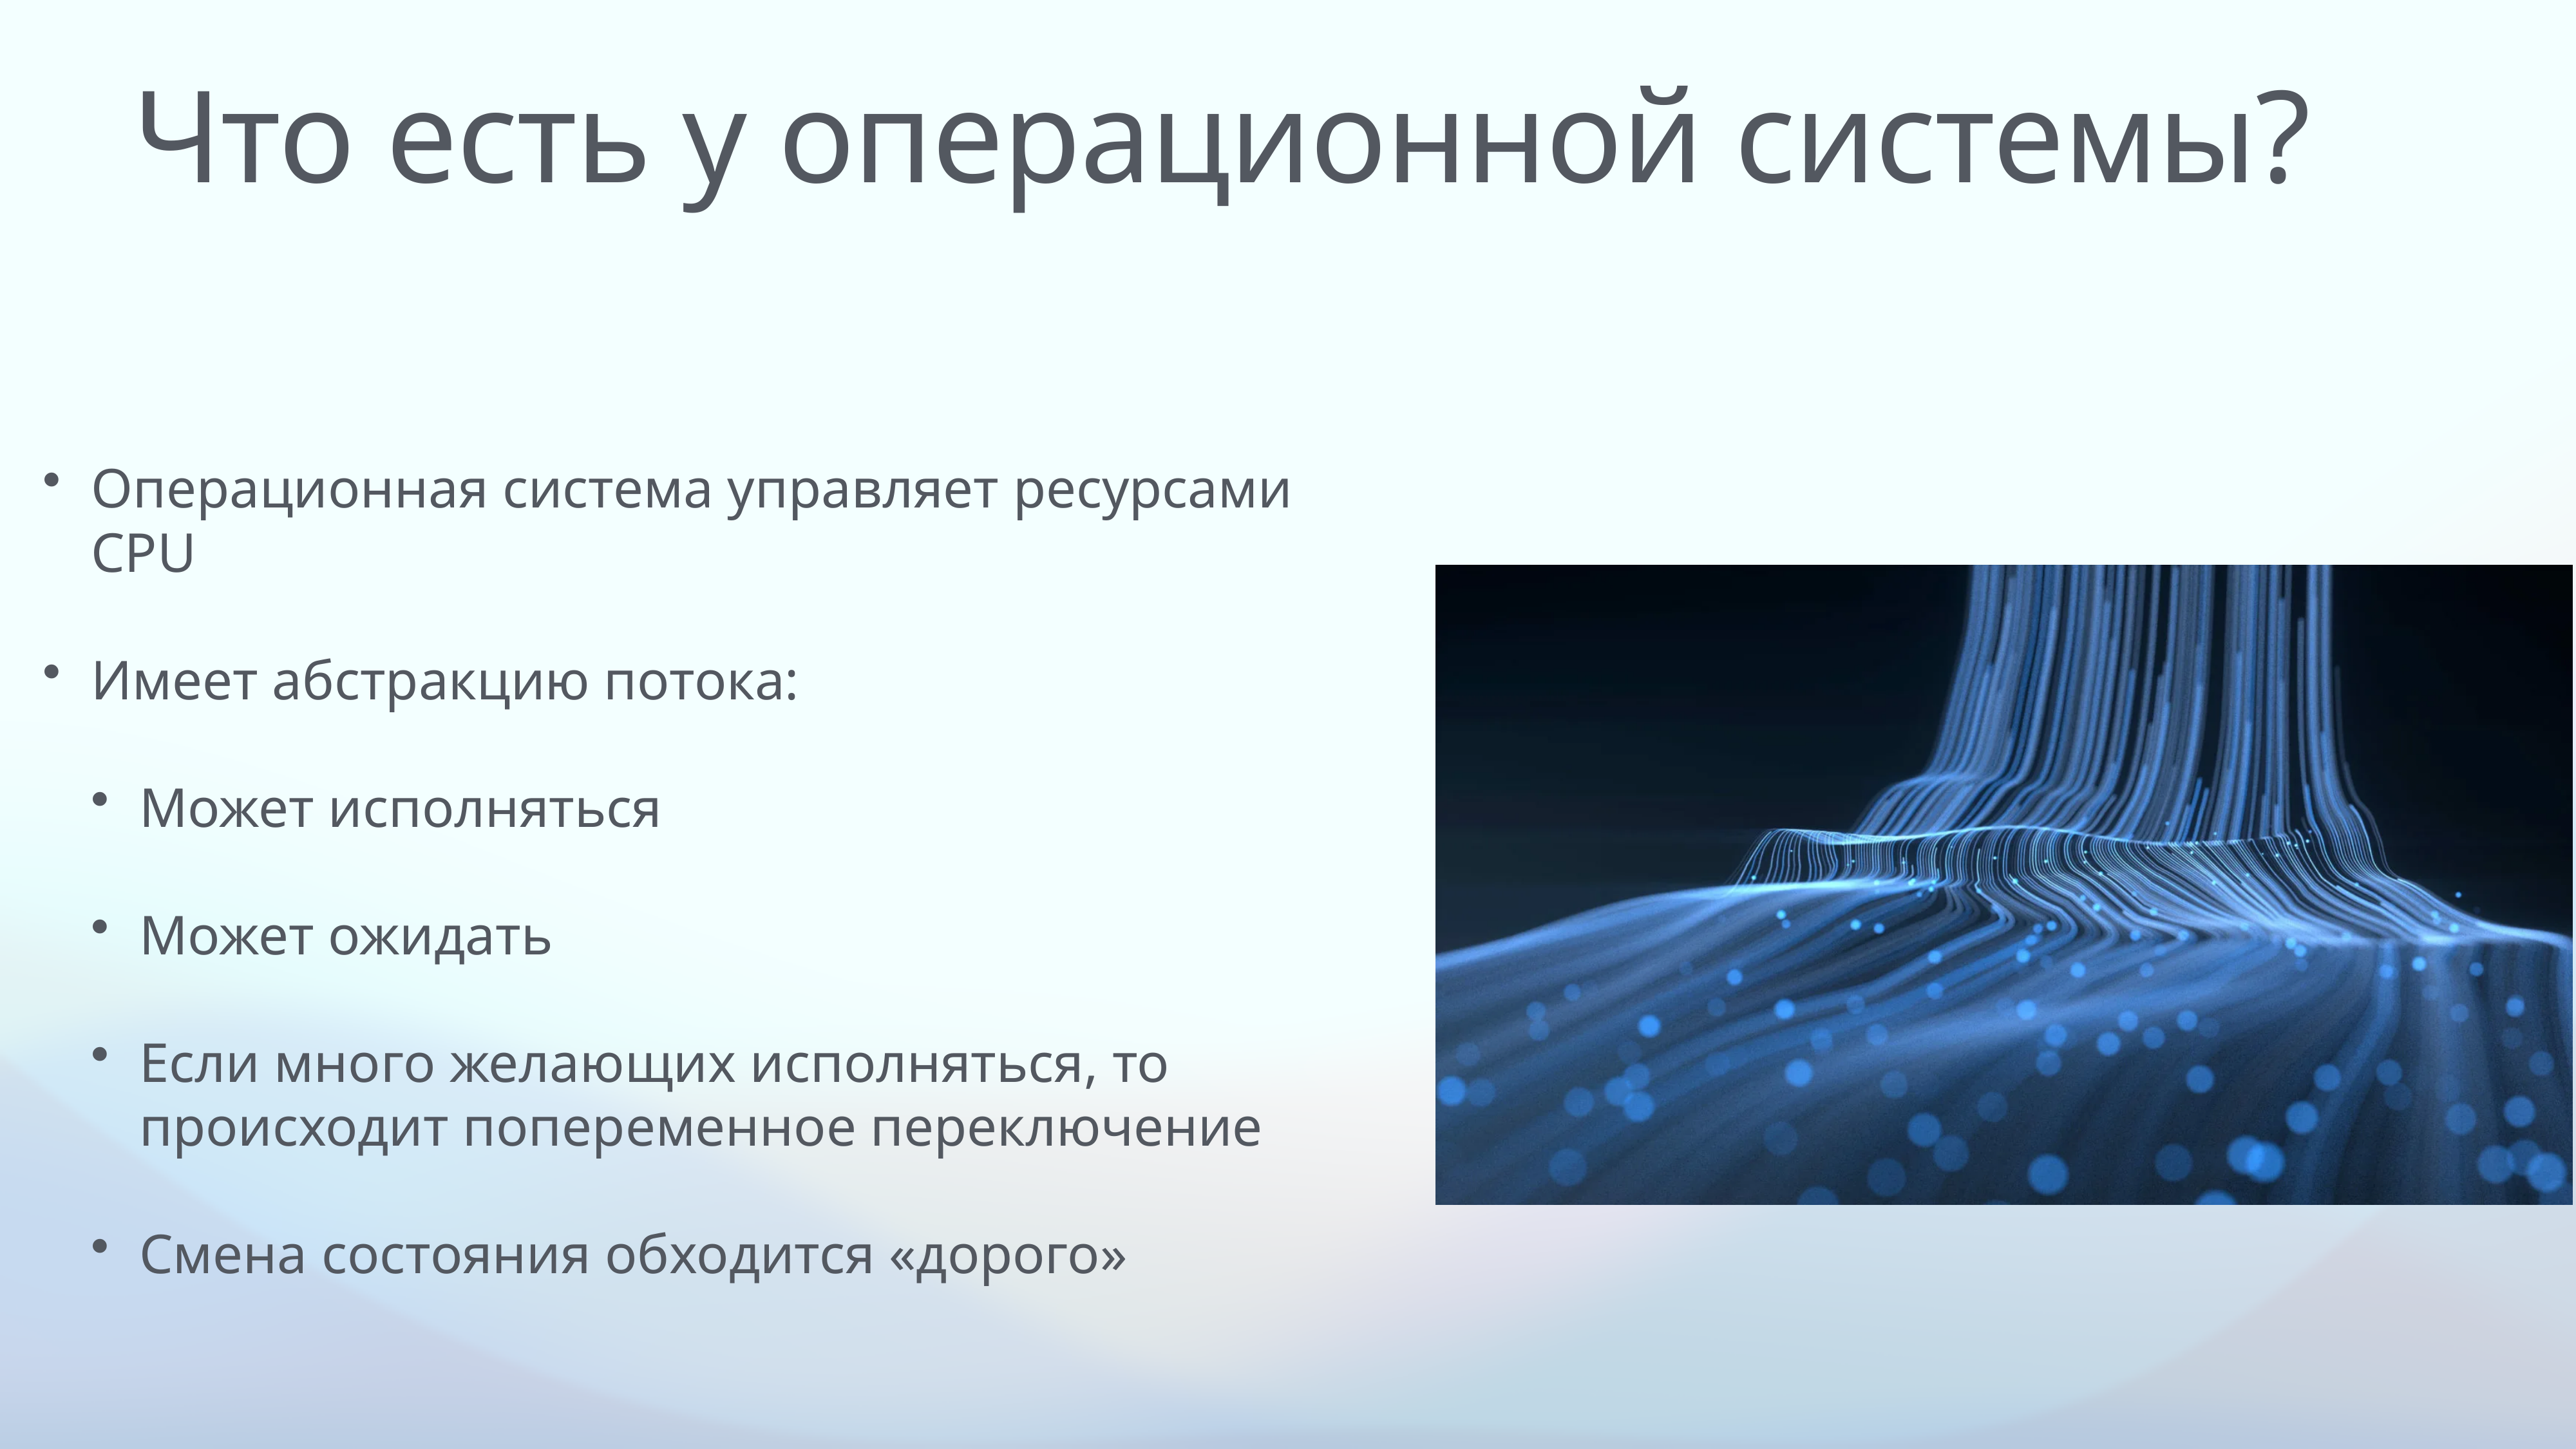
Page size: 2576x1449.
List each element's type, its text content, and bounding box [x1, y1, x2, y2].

picture [0, 0, 2576, 1449]
list Операционная система управляет ресурсами CPU Имеет абстракцию потока: Может исполняться Может ожидать Если много желающих исполняться, то происходит попеременное переключение Смена состояния обходится «дорого» [37, 448, 1387, 1321]
title Что есть у операционной системы? [127, 66, 2449, 246]
